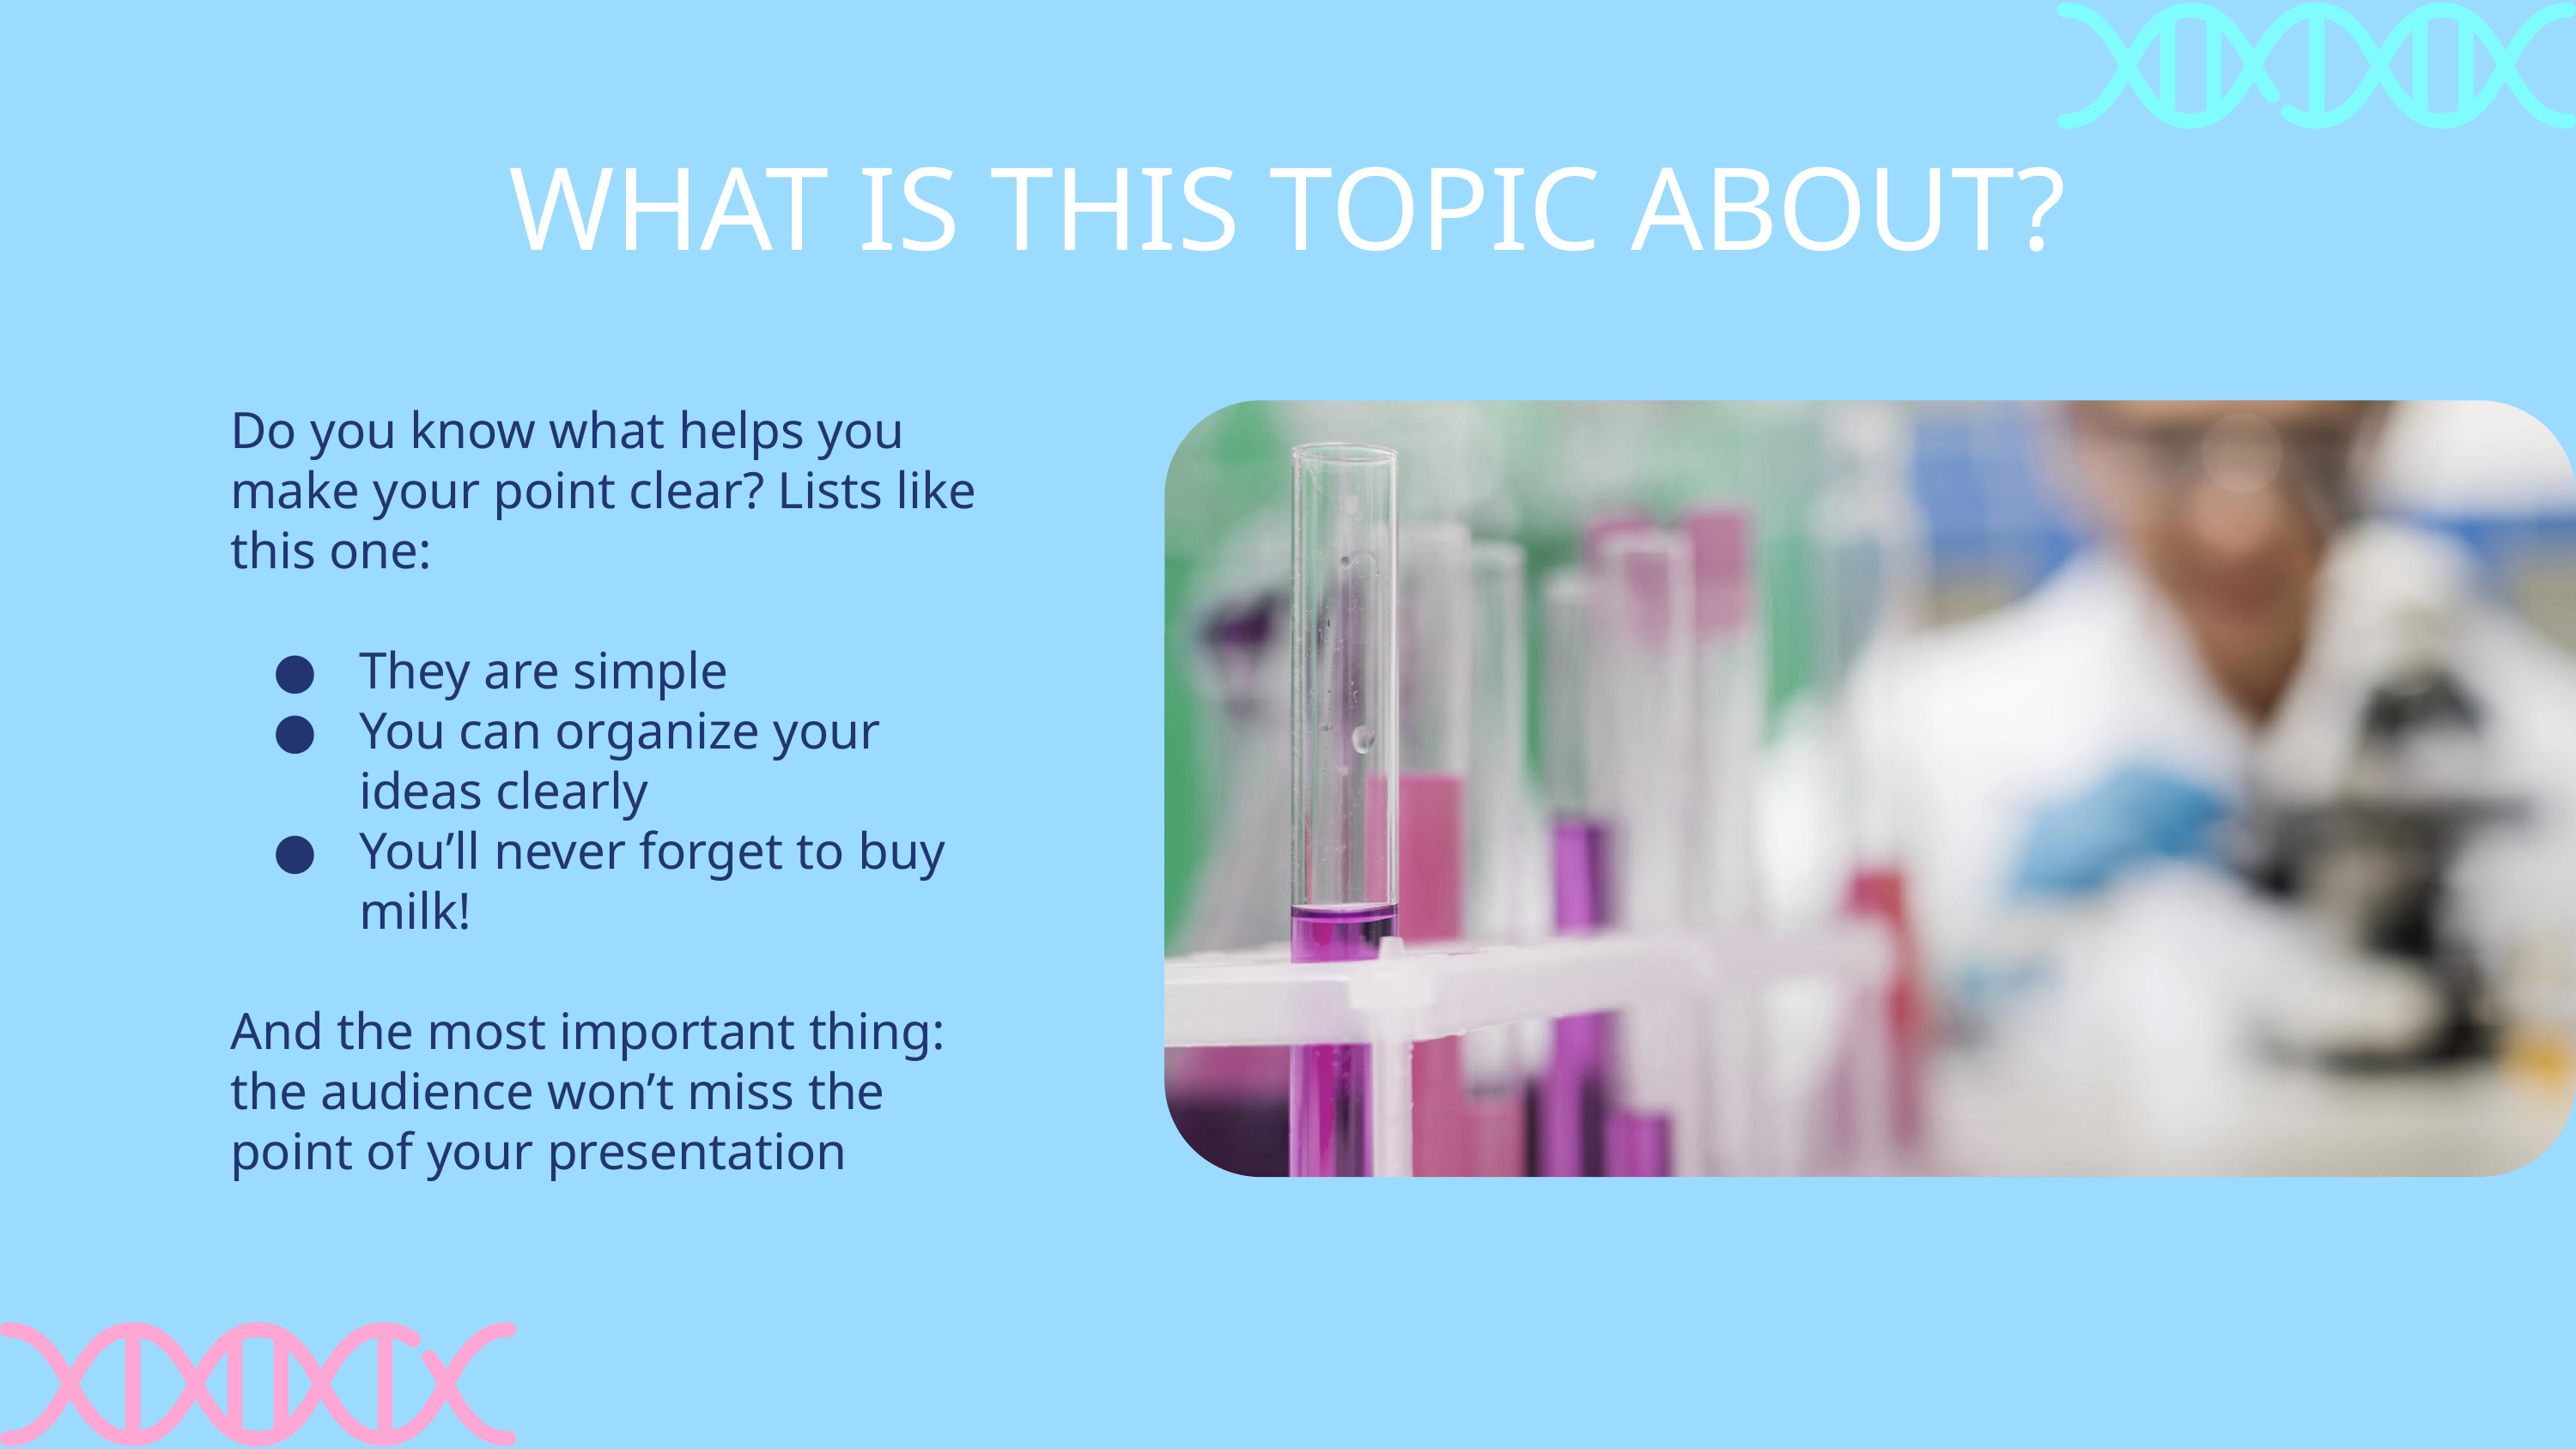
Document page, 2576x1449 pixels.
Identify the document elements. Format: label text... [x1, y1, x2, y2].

subtitle Do you know what helps you make your point clear? Lists like this one: They are simple You can organize your ideas clearly You’ll never forget to buy milk! And the most important thing: the audience won’t miss the point of your presentation [204, 400, 1030, 1178]
picture [1163, 400, 2576, 1178]
title WHAT IS THIS TOPIC ABOUT? [204, 153, 2372, 282]
